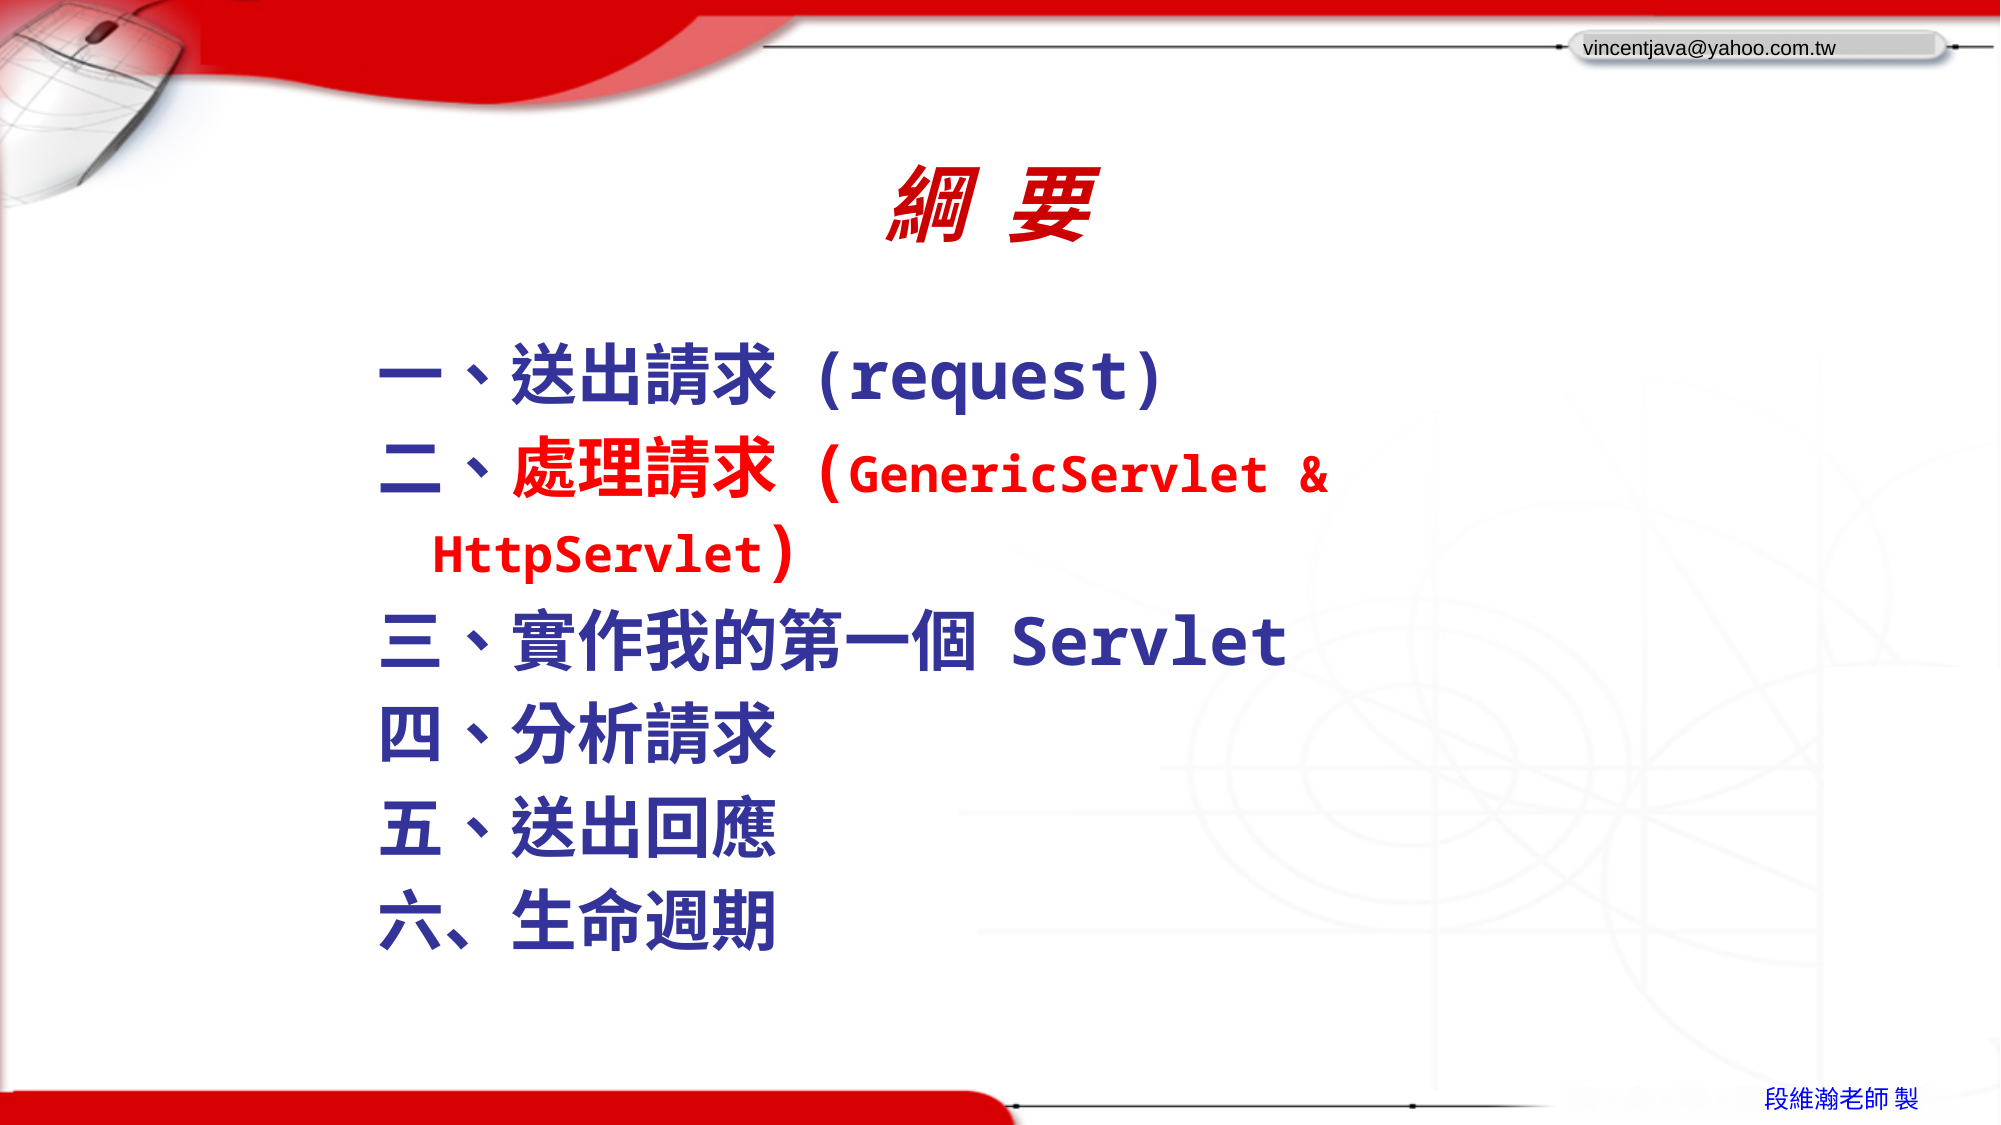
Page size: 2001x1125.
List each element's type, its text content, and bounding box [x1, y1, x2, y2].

picture [0, 0, 2001, 1125]
list 一、送出請求 (request) 二、處理請求 (GenericServlet & HttpServlet) 三、實作我的第一個 Servlet 四、分析請求 五、送出回應 六、生命週期 [362, 324, 1686, 1000]
title 綱 要 [86, 136, 1887, 268]
